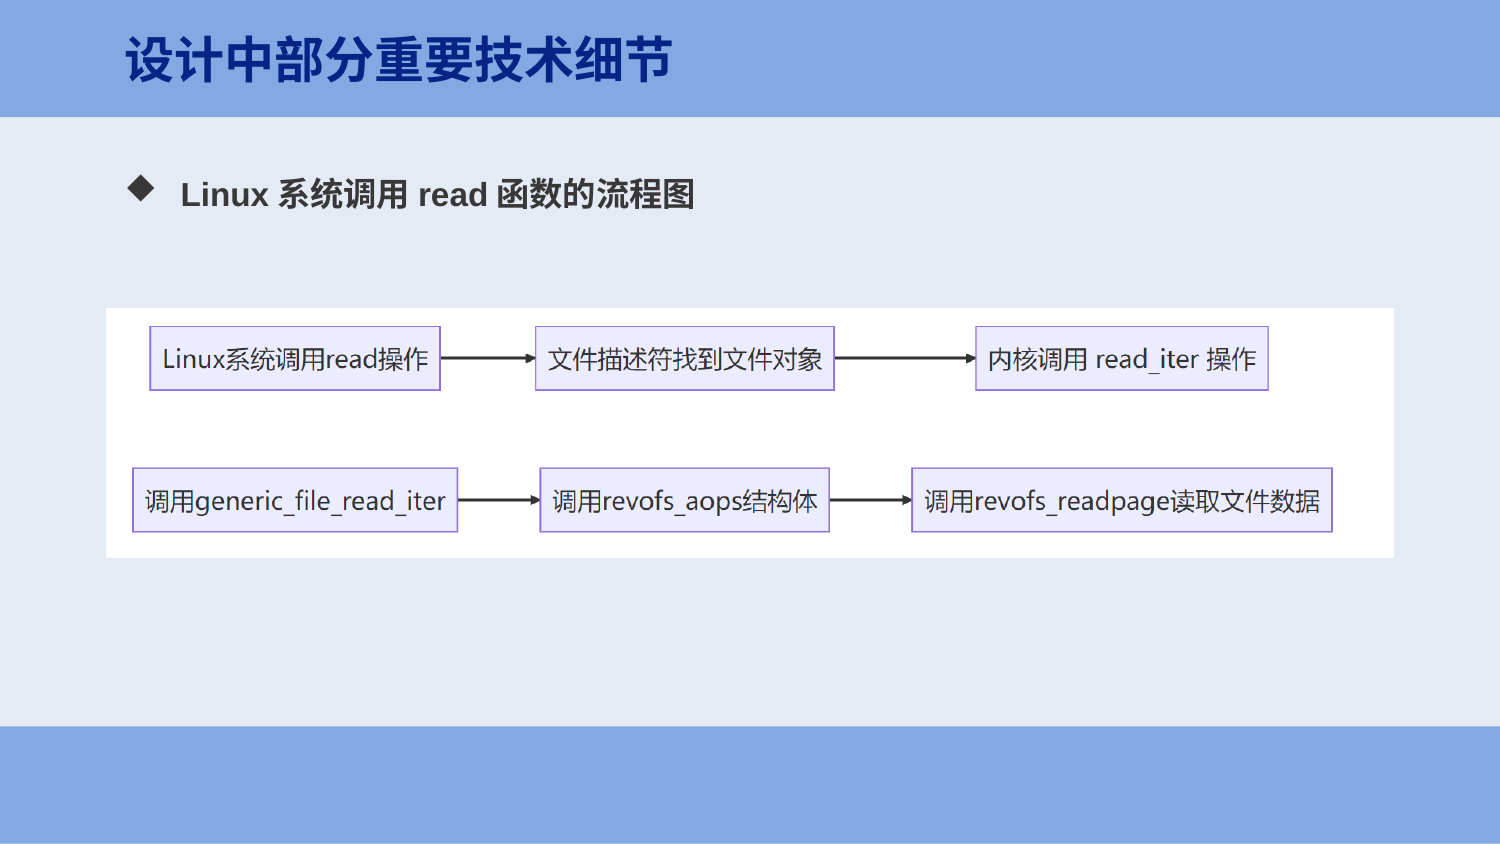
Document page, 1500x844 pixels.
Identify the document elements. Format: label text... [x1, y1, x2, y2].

text_box [0, 0, 1500, 118]
text_box 设计中部分重要技术细节 [109, 13, 1391, 104]
picture [106, 308, 1394, 558]
text_box [0, 725, 1500, 844]
text_box Linux系统调用read函数的流程图 [109, 145, 728, 243]
